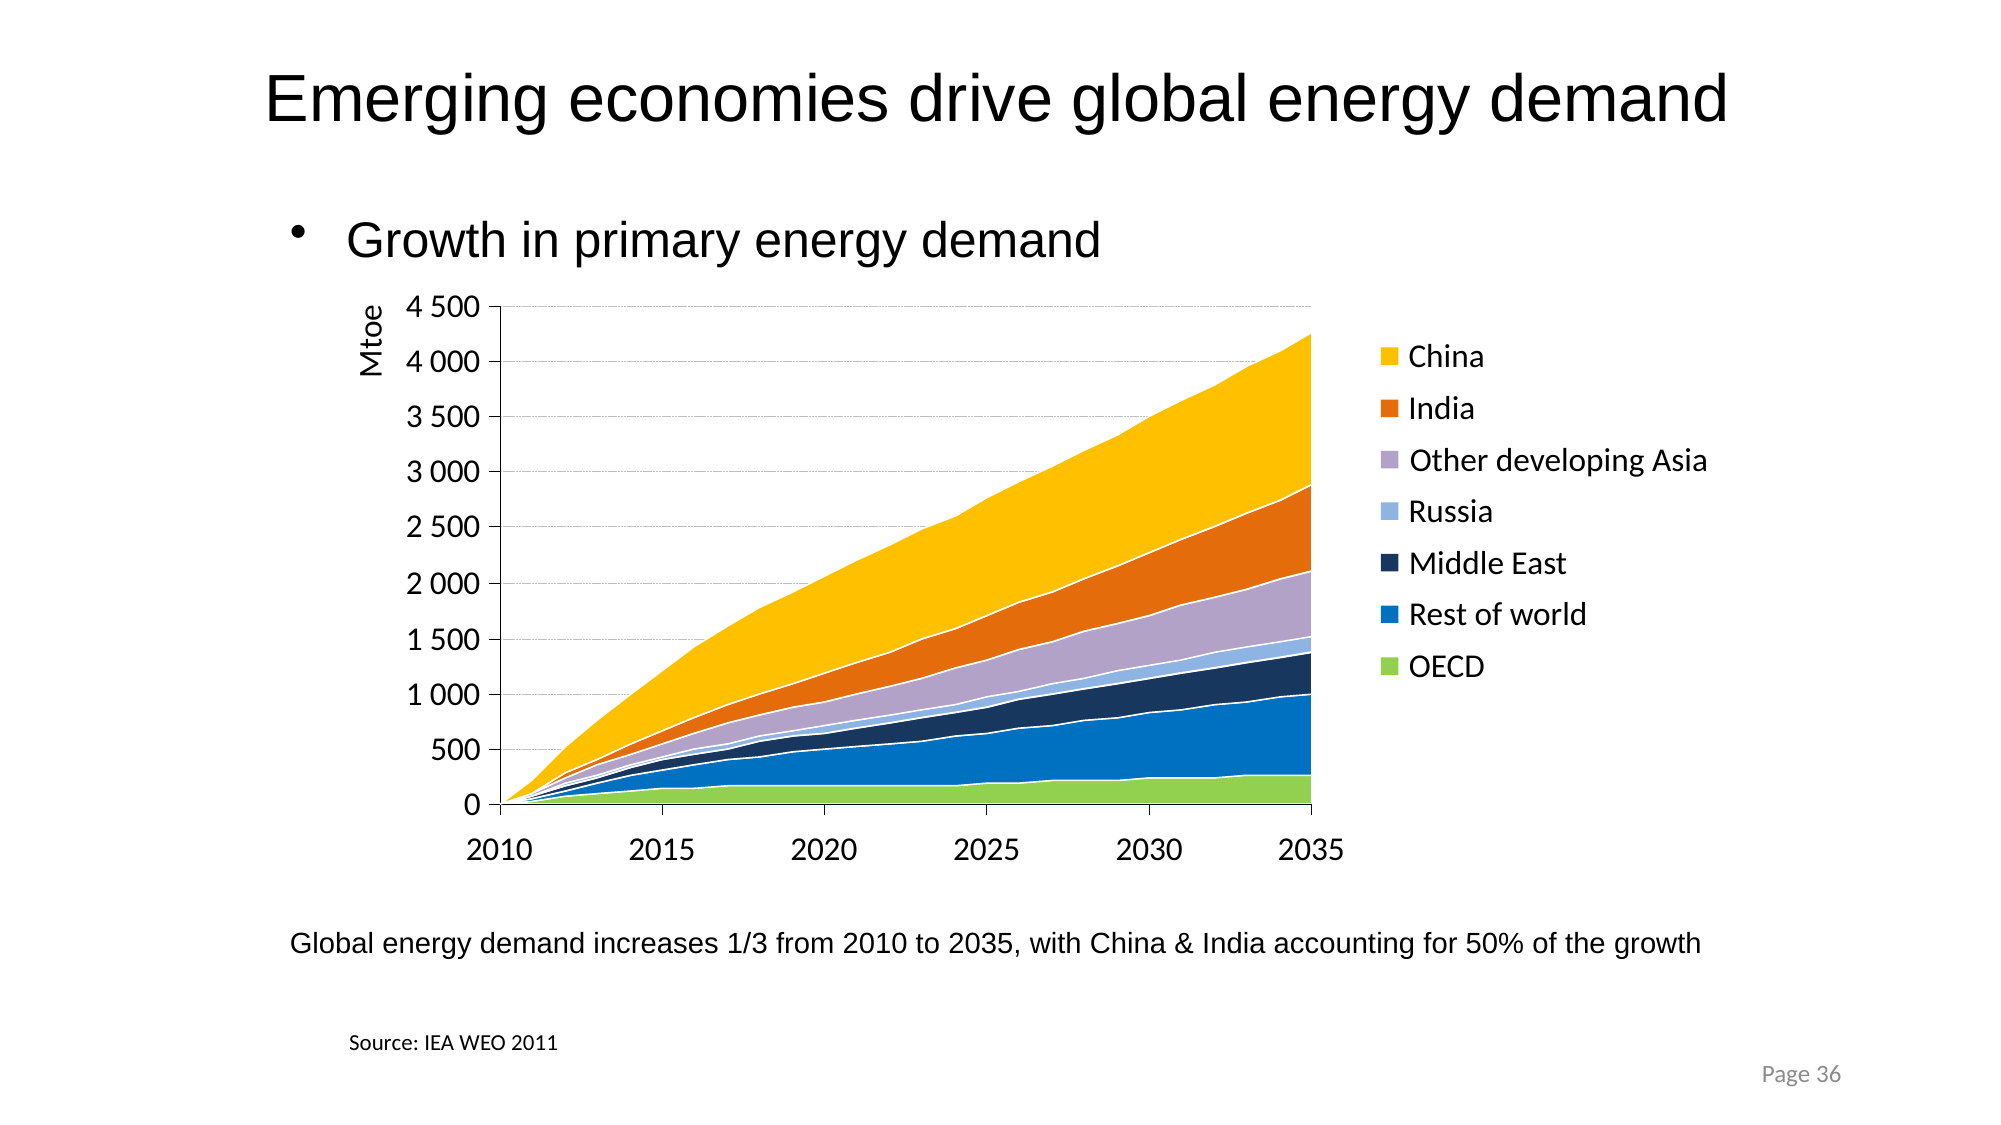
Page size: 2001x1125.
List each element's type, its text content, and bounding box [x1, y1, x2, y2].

text_box 2020 [790, 827, 858, 868]
text_box [514, 776, 1312, 804]
text_box Source: IEA WEO 2011 [334, 1019, 750, 1062]
text_box 4 500 [405, 284, 481, 325]
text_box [1380, 592, 1589, 633]
text_box 4 000 [405, 339, 481, 380]
text_box 2 000 [405, 561, 481, 602]
text_box [509, 653, 1312, 803]
text_box [500, 332, 1312, 805]
text_box 1 000 [405, 672, 481, 713]
text_box 3 500 [405, 394, 481, 435]
text_box [507, 695, 1312, 804]
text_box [1380, 334, 1486, 375]
text_box 2035 [1277, 827, 1345, 868]
text_box Global energy demand increases 1/3 from 2010 to 2035, with China & India accounting for 50% of the growth [274, 916, 1775, 1023]
text_box 500 [430, 727, 481, 768]
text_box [1380, 386, 1476, 427]
text_box 3 000 [405, 449, 481, 490]
text_box Growth in primary energy demand [275, 200, 1511, 261]
text_box [538, 485, 1312, 791]
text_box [1380, 644, 1486, 685]
text_box Mtoe [348, 304, 389, 379]
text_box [1380, 540, 1569, 582]
text_box 0 [463, 782, 481, 823]
text_box [543, 637, 1312, 793]
title Emerging economies drive global energy demand [249, 0, 1750, 225]
text_box 2010 [465, 827, 534, 868]
text_box 2030 [1115, 827, 1183, 868]
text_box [1380, 437, 1711, 479]
text_box [510, 572, 1312, 802]
text_box 2025 [953, 827, 1021, 868]
text_box 2 500 [405, 504, 481, 545]
text_box 2015 [628, 827, 696, 868]
slide_number Page 36 [1412, 1042, 1863, 1103]
text_box 1 500 [405, 617, 481, 658]
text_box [1380, 489, 1495, 530]
